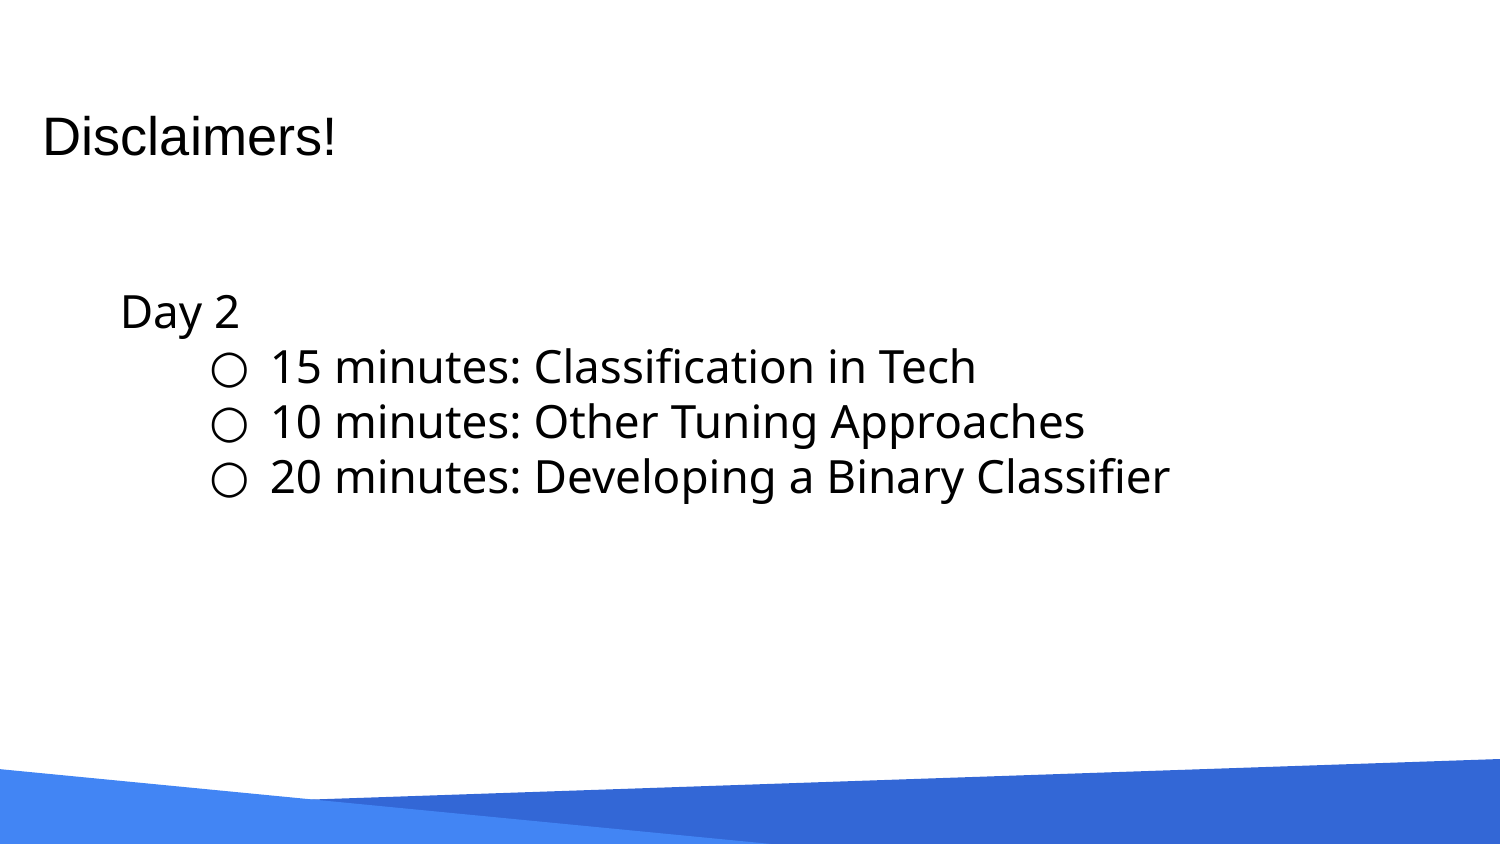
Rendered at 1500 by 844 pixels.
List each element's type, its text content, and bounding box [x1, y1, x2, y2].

title Disclaimers! [27, 85, 1113, 210]
text_box Day 2 15 minutes: Classification in Tech 10 minutes: Other Tuning Approaches 20 minutes: Developing a Binary Classifier [104, 267, 1403, 518]
